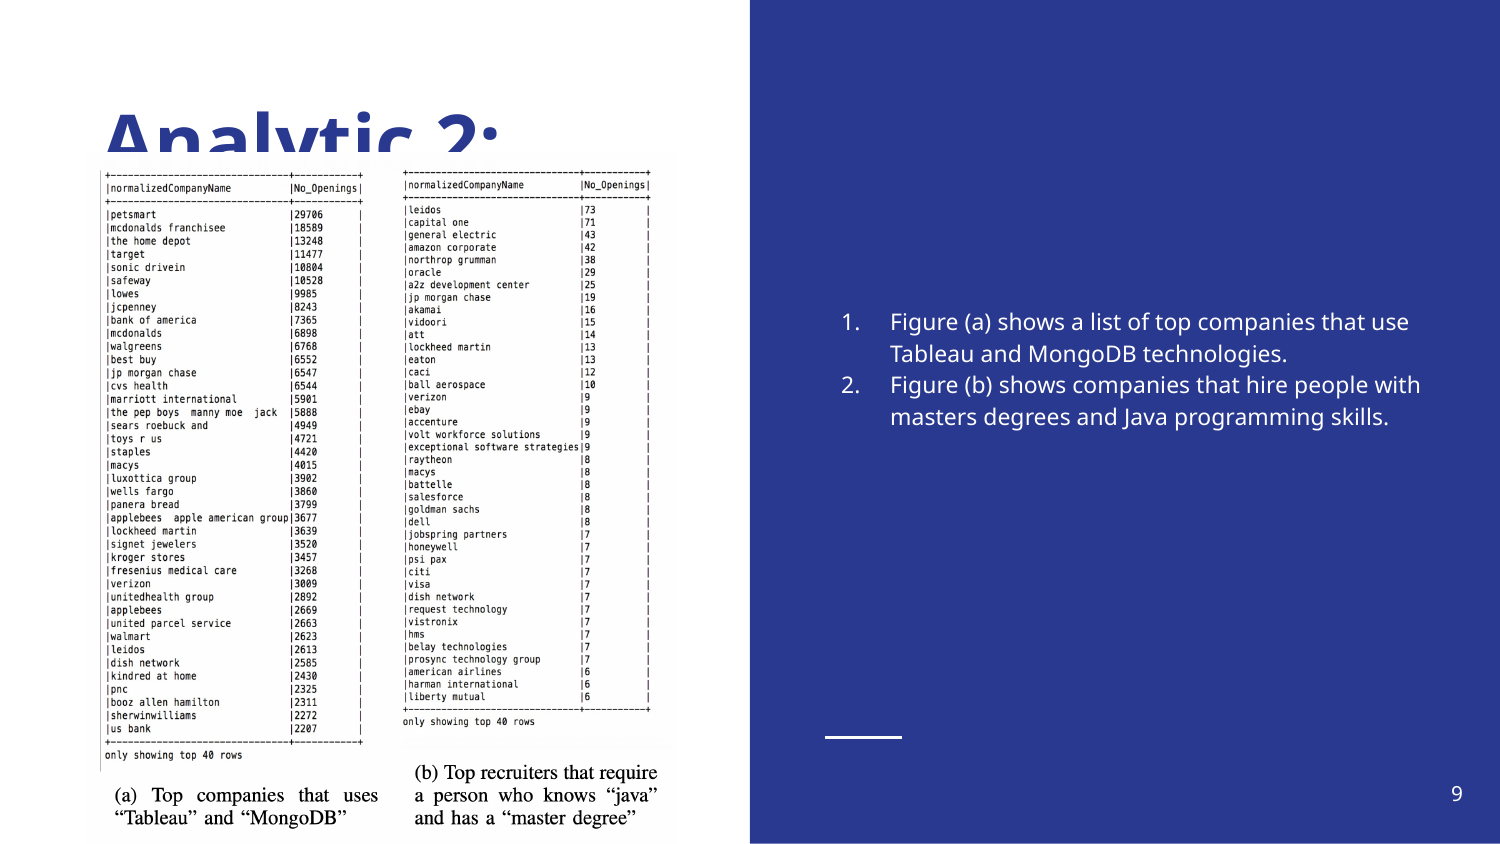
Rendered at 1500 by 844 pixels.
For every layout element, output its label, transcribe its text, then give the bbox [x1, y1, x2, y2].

title Analytic 2: [86, 30, 750, 201]
slide_number ‹#› [1387, 762, 1478, 828]
picture [86, 152, 676, 844]
list Figure (a) shows a list of top companies that use Tableau and MongoDB technologies. Figure (b) shows companies that hire people with masters degrees and Java programming skills. [800, 30, 1464, 816]
